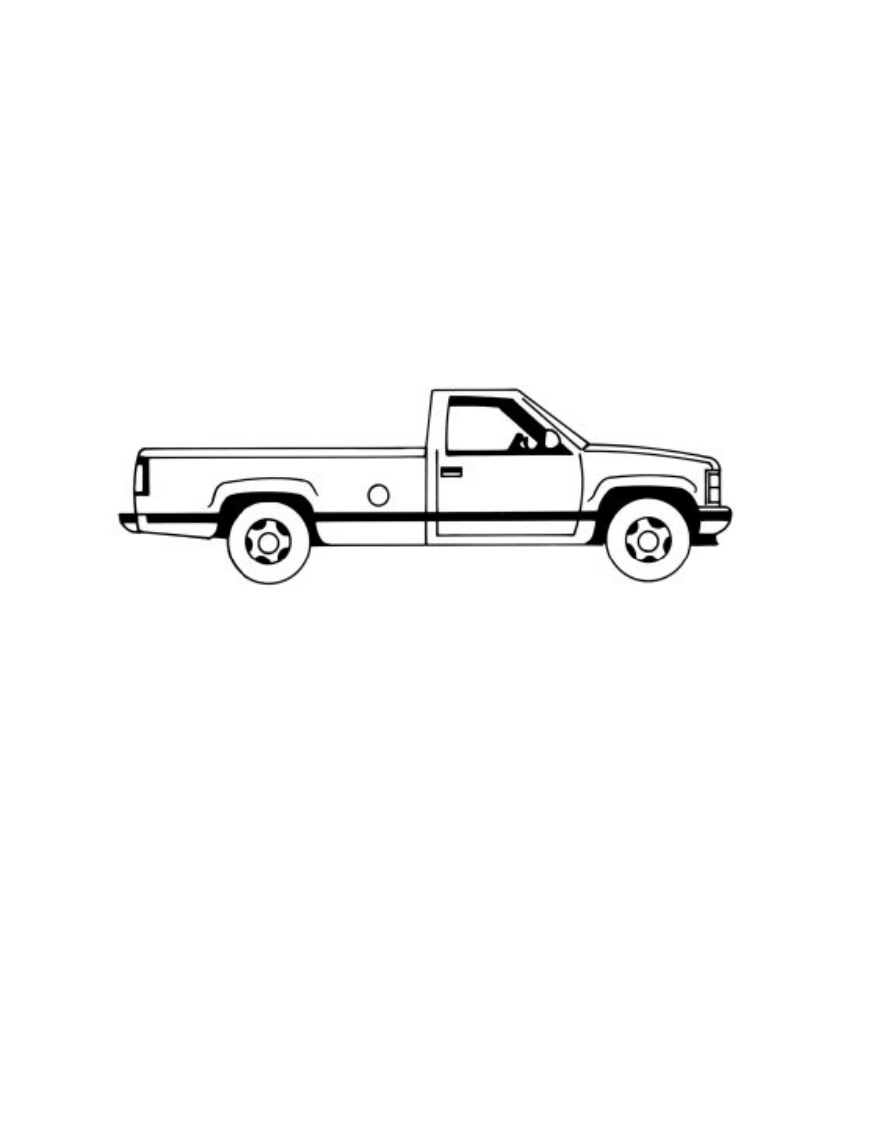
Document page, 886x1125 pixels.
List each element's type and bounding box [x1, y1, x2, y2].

picture [110, 385, 736, 589]
